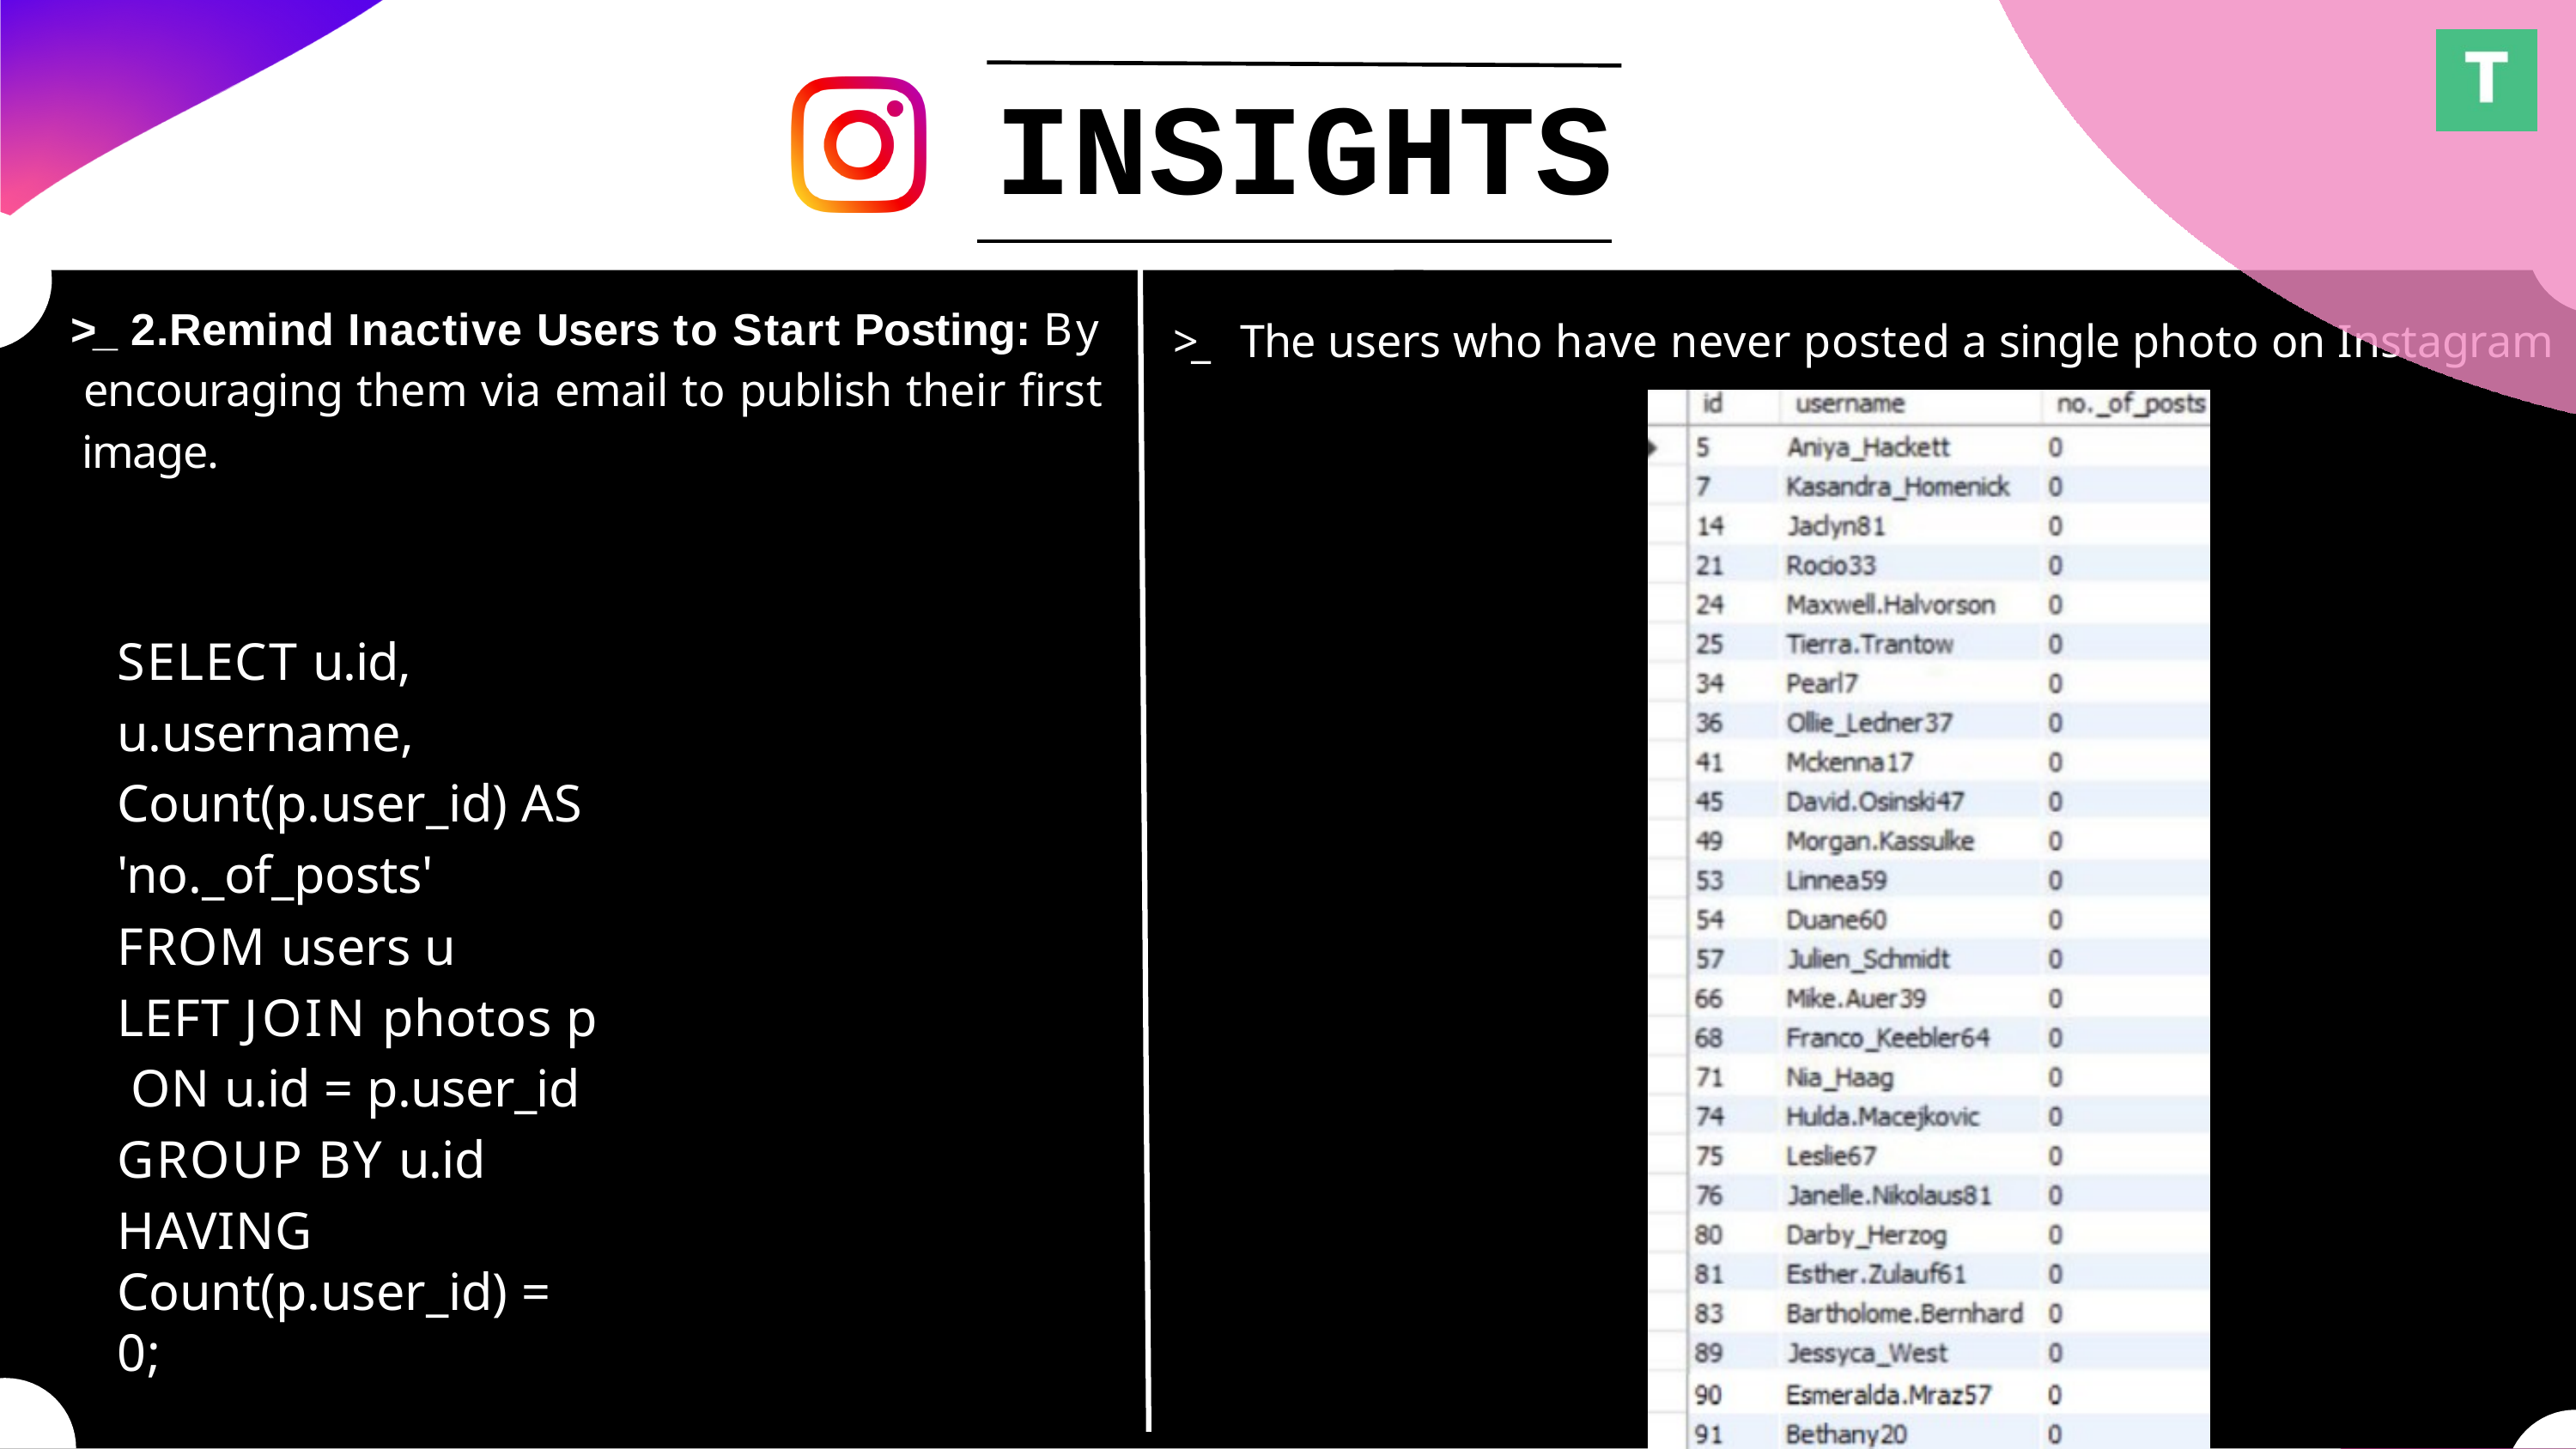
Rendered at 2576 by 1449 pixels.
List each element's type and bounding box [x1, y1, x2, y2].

text_box [1999, 0, 2576, 414]
text_box [0, 176, 2576, 1449]
text_box [0, 0, 1997, 173]
